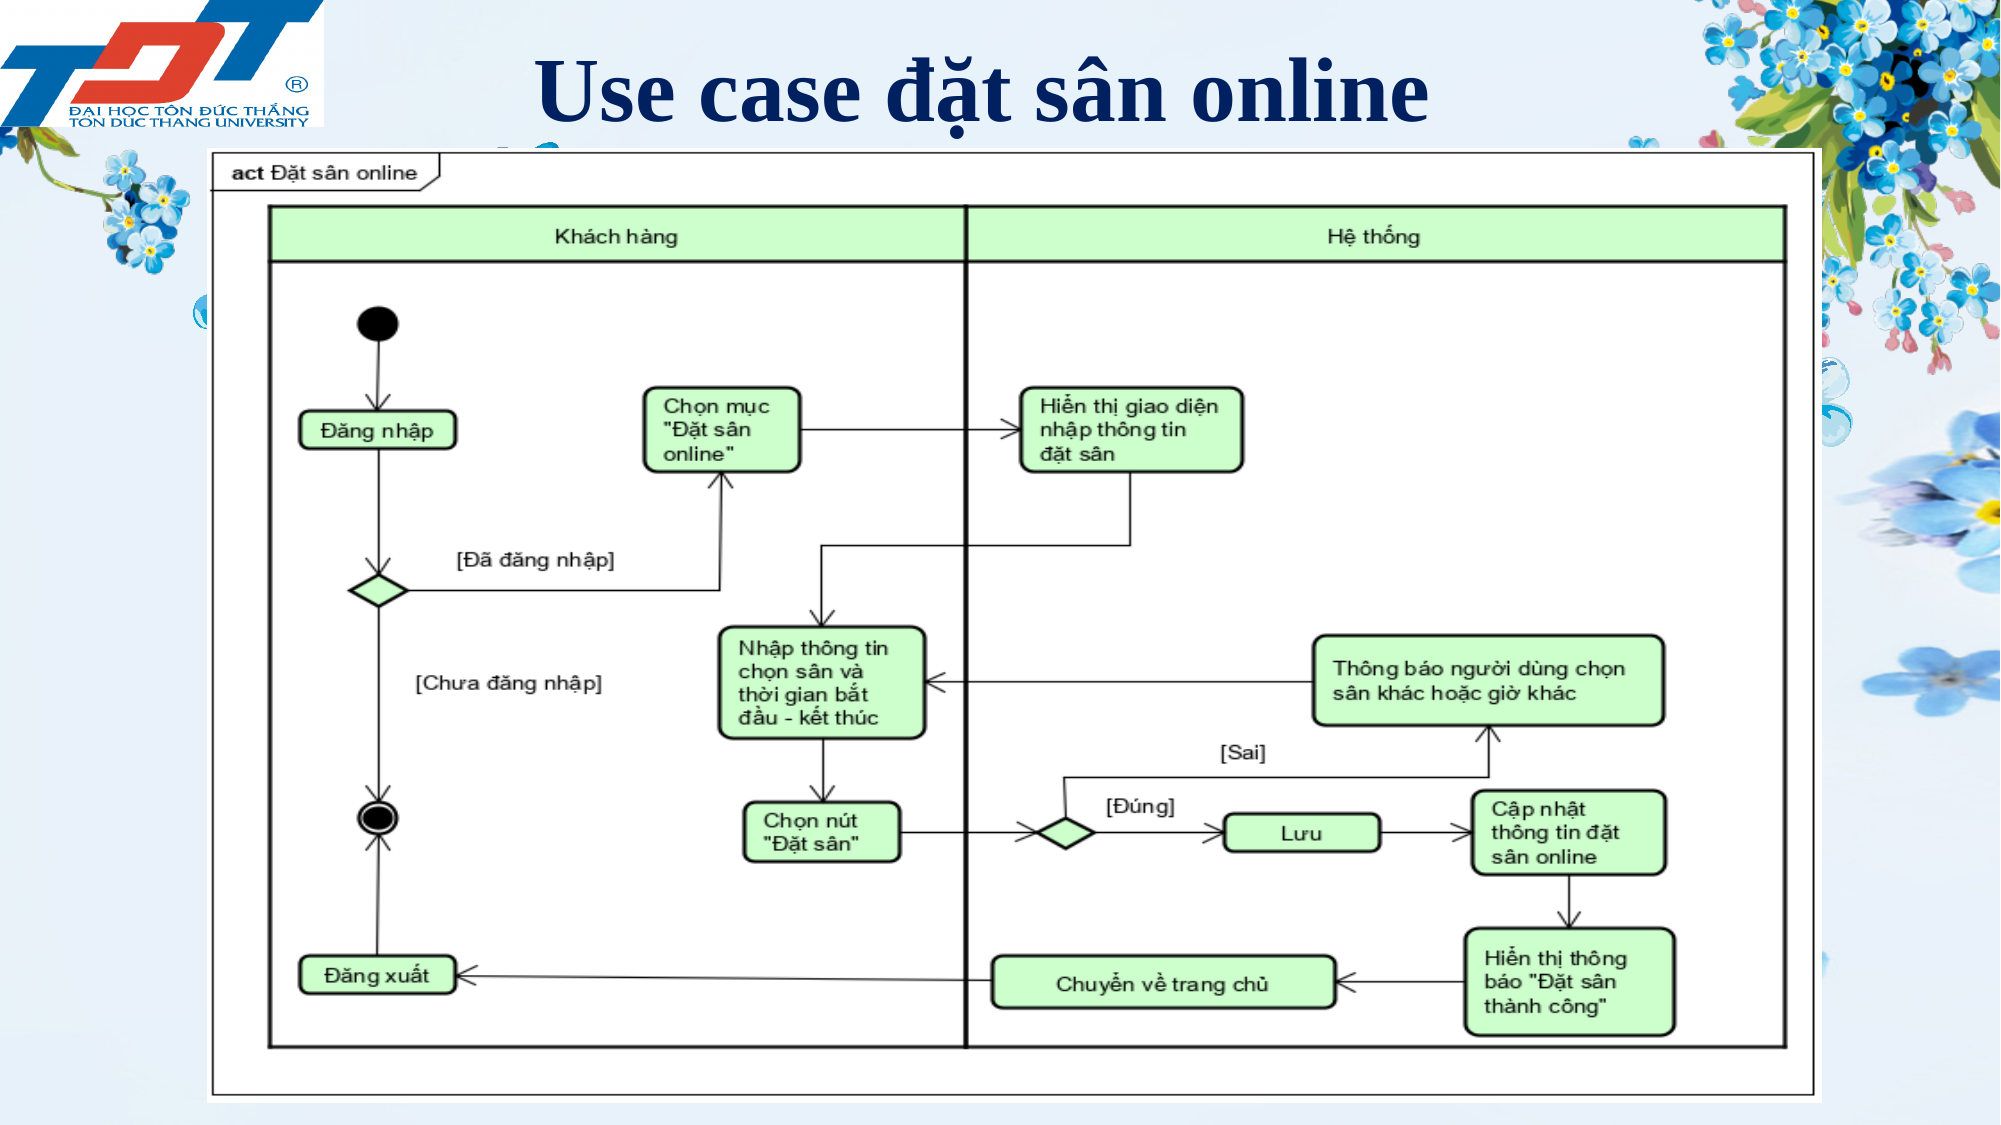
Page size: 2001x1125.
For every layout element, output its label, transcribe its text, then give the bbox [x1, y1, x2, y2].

picture [0, 0, 2001, 1125]
text_box Use case đặt sân online [518, 22, 1447, 147]
